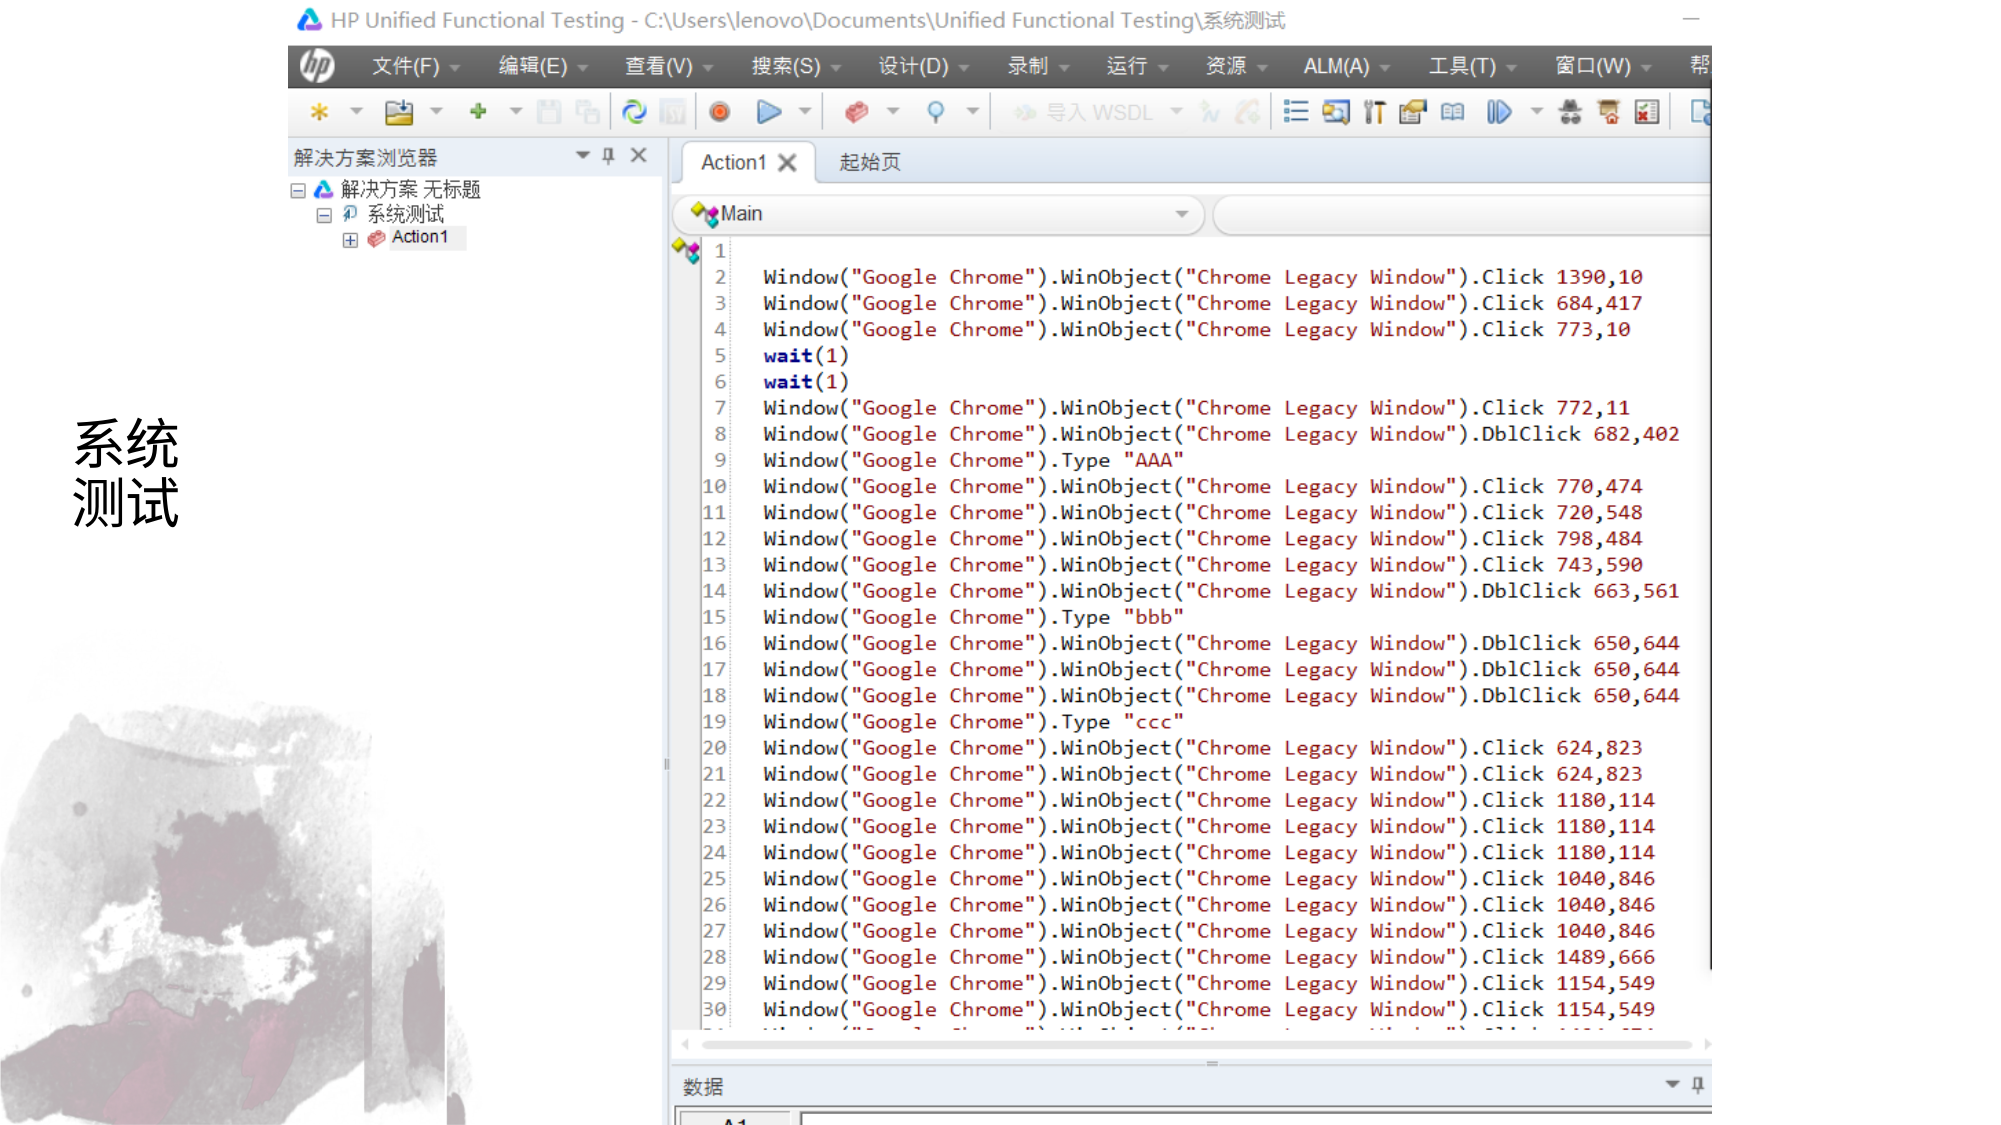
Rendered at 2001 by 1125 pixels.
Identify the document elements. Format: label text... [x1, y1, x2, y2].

title 系统测试 [56, 367, 198, 585]
picture [0, 0, 1712, 1125]
